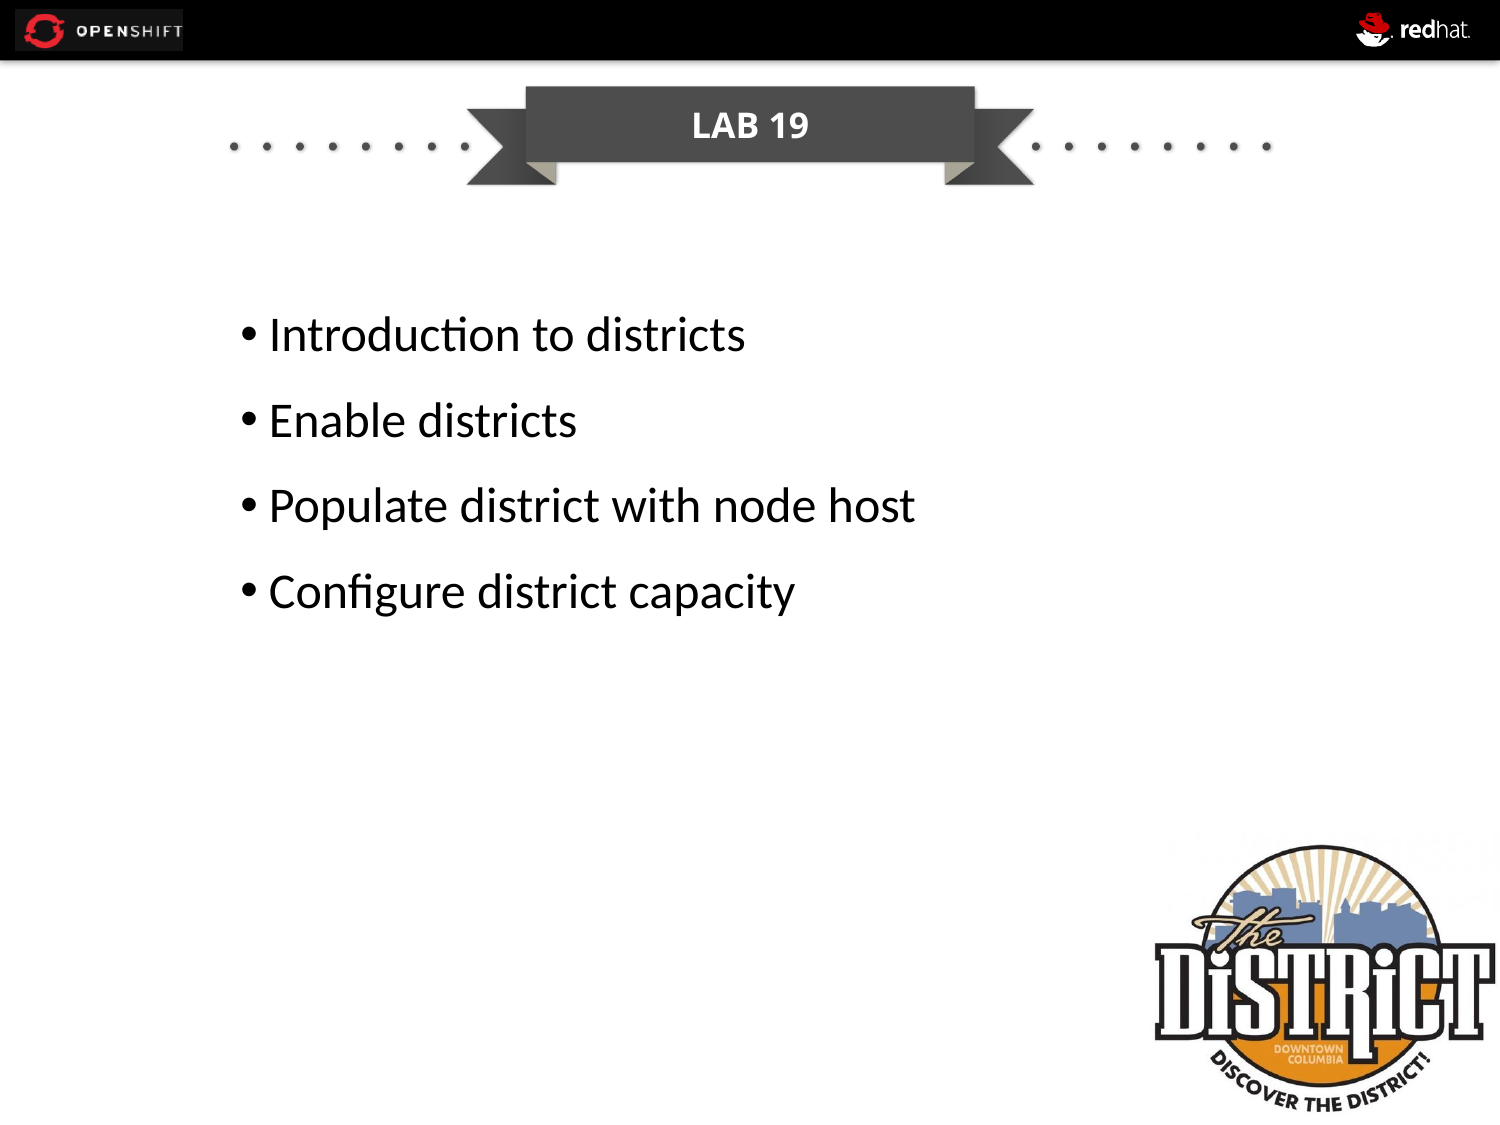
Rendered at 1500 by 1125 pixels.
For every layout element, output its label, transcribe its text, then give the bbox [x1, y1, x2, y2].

picture [15, 9, 183, 51]
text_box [116, 83, 1383, 193]
picture [1355, 8, 1470, 47]
text_box Introduction to districts Enable districts Populate district with node host Configure district capacity [225, 299, 932, 627]
picture [1150, 830, 1500, 1125]
